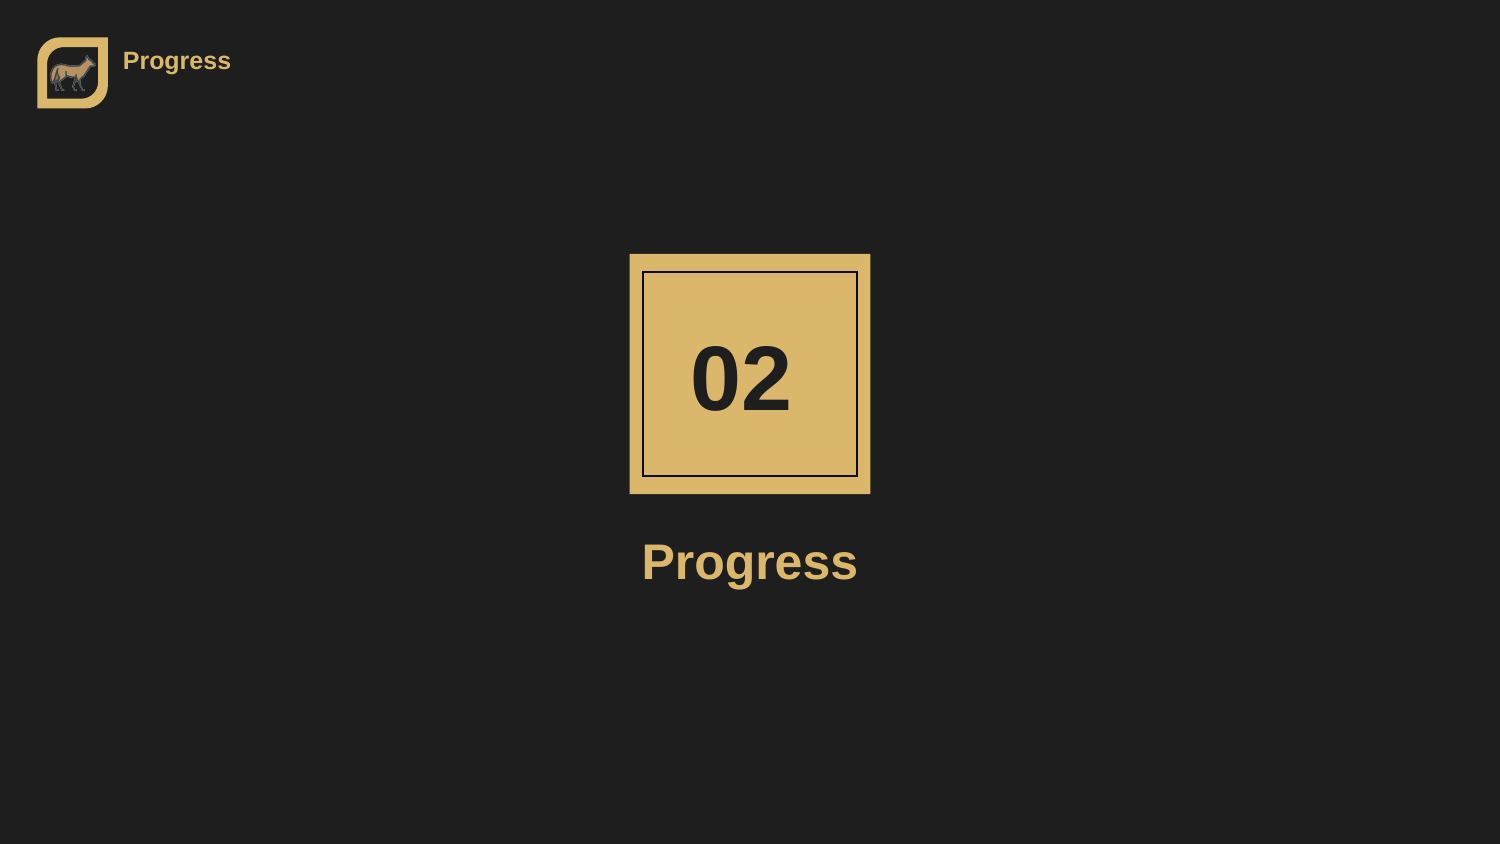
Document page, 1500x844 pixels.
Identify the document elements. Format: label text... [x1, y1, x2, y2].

text_box Progress [108, 37, 428, 83]
text_box [37, 37, 108, 109]
text_box [643, 272, 857, 476]
text_box [629, 253, 871, 495]
picture [49, 50, 96, 96]
text_box Progress [523, 521, 977, 597]
